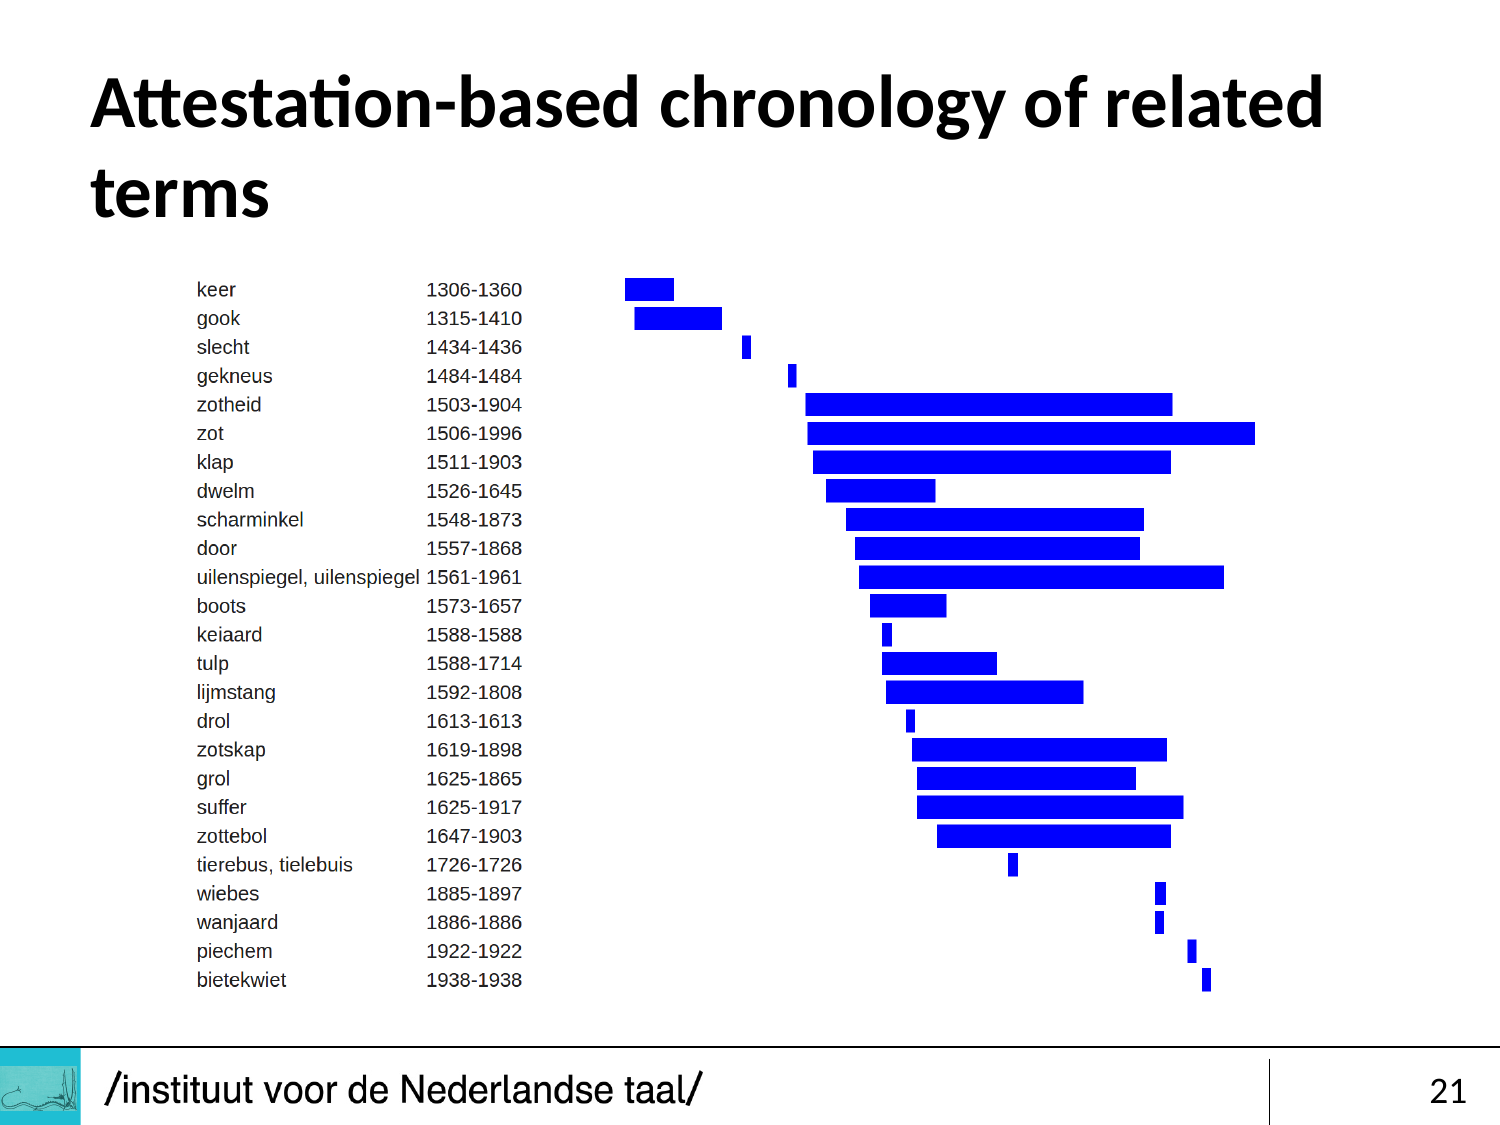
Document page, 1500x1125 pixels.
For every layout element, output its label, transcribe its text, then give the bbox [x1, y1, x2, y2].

slide_number ‹#› [1293, 1058, 1483, 1119]
title Attestation-based chronology of related terms [75, 45, 1425, 233]
picture [104, 1070, 703, 1106]
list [179, 268, 1277, 1012]
picture [0, 1066, 77, 1111]
